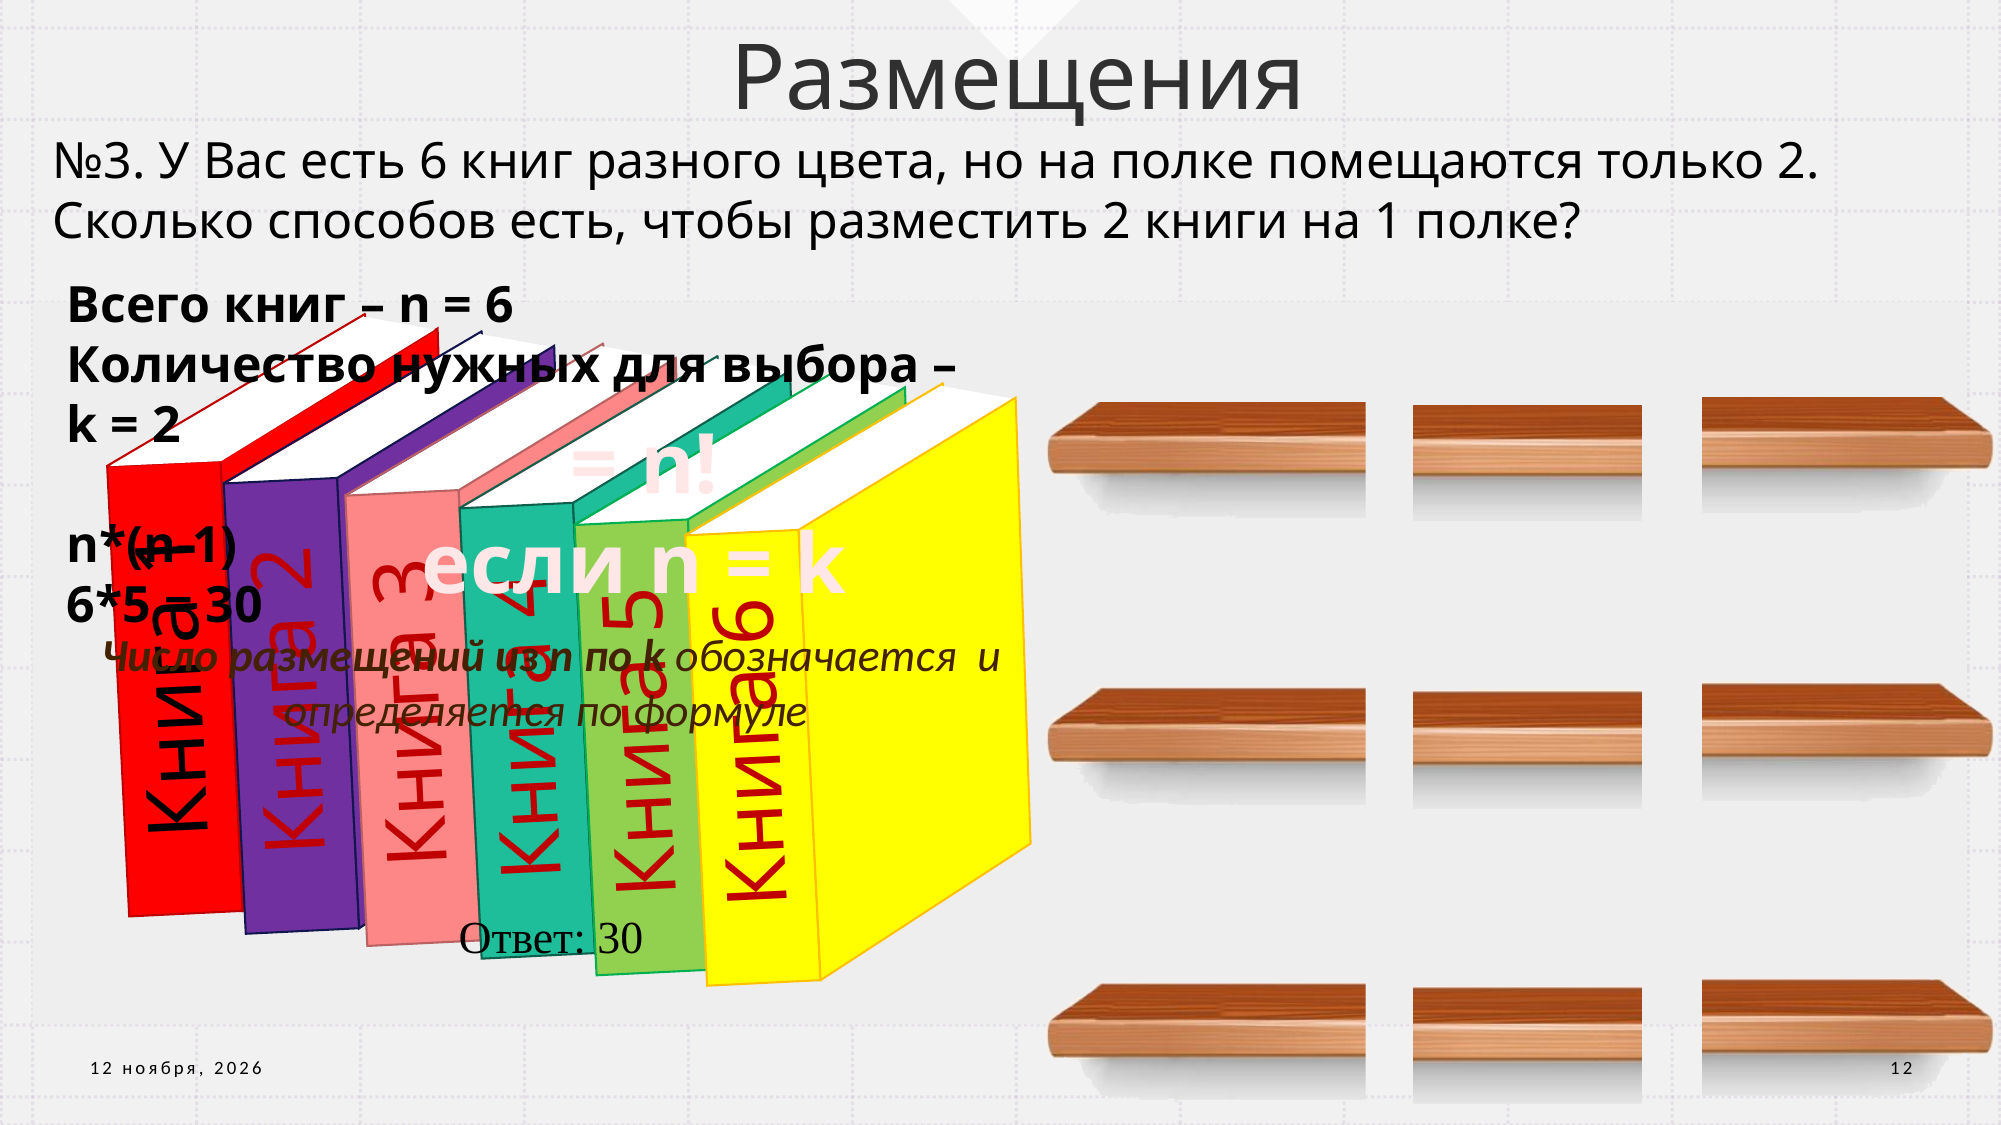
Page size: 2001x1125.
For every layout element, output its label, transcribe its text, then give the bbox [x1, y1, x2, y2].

picture [1413, 405, 1642, 1125]
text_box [323, 347, 690, 939]
title Размещения [75, 0, 1962, 121]
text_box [663, 387, 1030, 979]
slide_number 10 марта 2022 г. [75, 1037, 495, 1098]
picture [1042, 402, 1366, 1125]
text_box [202, 335, 568, 927]
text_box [438, 360, 804, 952]
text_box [553, 377, 919, 969]
text_box №3. У Вас есть 6 книг разного цвета, но на полке помещаются только 2. Сколько способов есть, чтобы разместить 2 книги на 1 полке? [38, 121, 1962, 256]
picture [1702, 397, 2000, 1125]
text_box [85, 318, 452, 910]
text_box Всего книг – n = 6 Количество нужных для выбора – k = 2 n*(n-1) 6*5 = 30 [52, 265, 997, 641]
